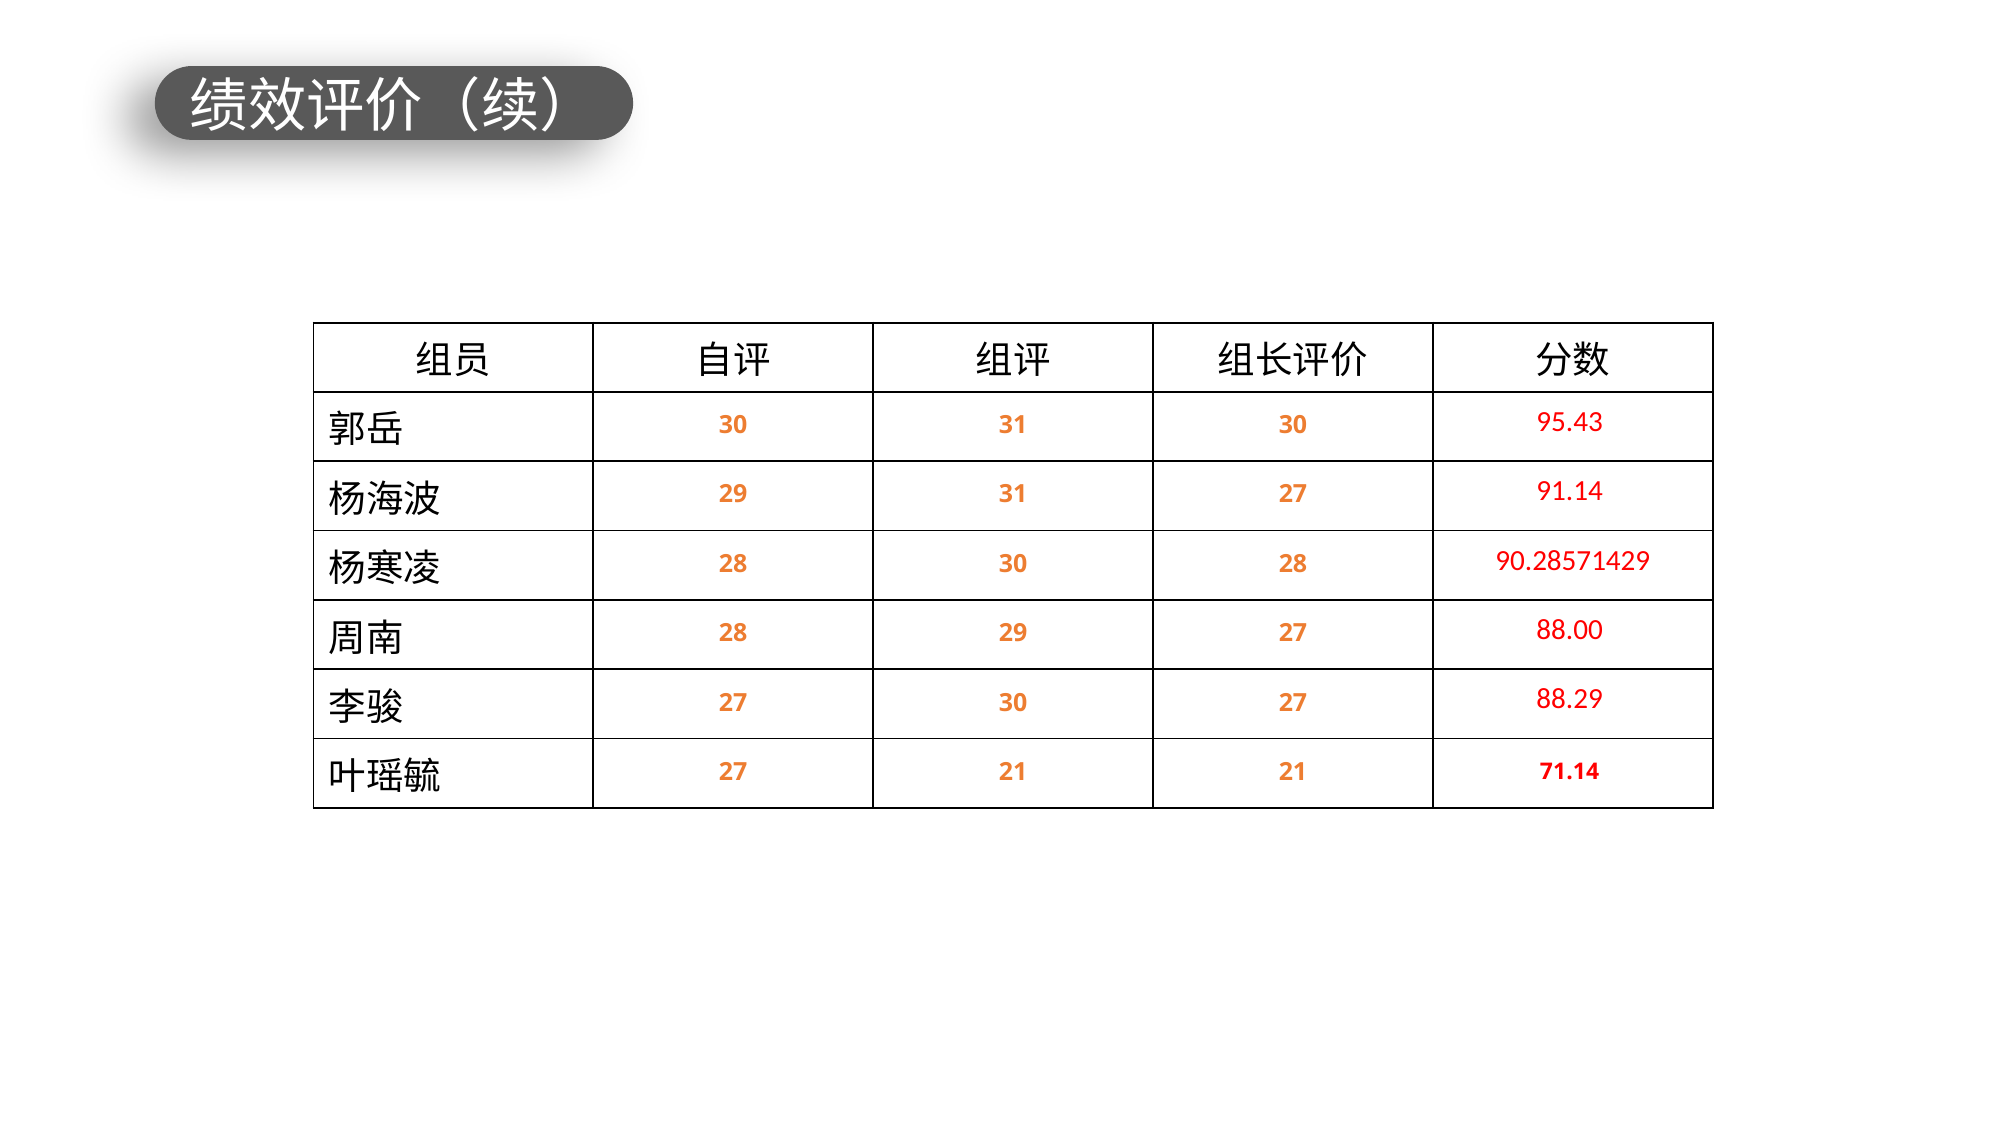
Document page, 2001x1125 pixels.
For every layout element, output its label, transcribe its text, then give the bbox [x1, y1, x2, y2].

table_cell 杨寒凌 [314, 531, 592, 599]
table_cell 29 [874, 601, 1152, 668]
table_cell 李骏 [314, 670, 592, 738]
table_cell 27 [1154, 601, 1432, 668]
table_cell 28 [1154, 531, 1432, 599]
table_cell 28 [594, 531, 872, 599]
table_cell 叶瑶毓 [314, 739, 592, 807]
table_header 分数 [1434, 324, 1712, 391]
table_cell 21 [1154, 739, 1432, 807]
table_cell 30 [874, 531, 1152, 599]
table_cell 30 [594, 393, 872, 460]
table_cell 71.14 [1434, 739, 1712, 807]
table_header 组长评价 [1154, 324, 1432, 391]
table_cell 27 [594, 670, 872, 738]
table_cell 27 [1154, 670, 1432, 738]
table_cell 27 [1154, 462, 1432, 530]
table_cell 杨海波 [314, 462, 592, 530]
table_cell 31 [874, 393, 1152, 460]
table_cell 周南 [314, 601, 592, 668]
table_cell 30 [1154, 393, 1432, 460]
table_cell 郭岳 [314, 393, 592, 460]
table_header 组员 [314, 324, 592, 391]
table_cell 29 [594, 462, 872, 530]
table_cell 27 [594, 739, 872, 807]
table_cell 28 [594, 601, 872, 668]
table_cell 21 [874, 739, 1152, 807]
table_cell 90.28571429 [1434, 531, 1712, 599]
text_box 绩效评价（续） [154, 66, 634, 140]
table_cell 88.29 [1434, 670, 1712, 738]
table_header 组评 [874, 324, 1152, 391]
table_cell 30 [874, 670, 1152, 738]
table_cell 95.43 [1434, 393, 1712, 460]
table_cell 91.14 [1434, 462, 1712, 530]
table_header 自评 [594, 324, 872, 391]
table_cell 31 [874, 462, 1152, 530]
table_cell 88.00 [1434, 601, 1712, 668]
